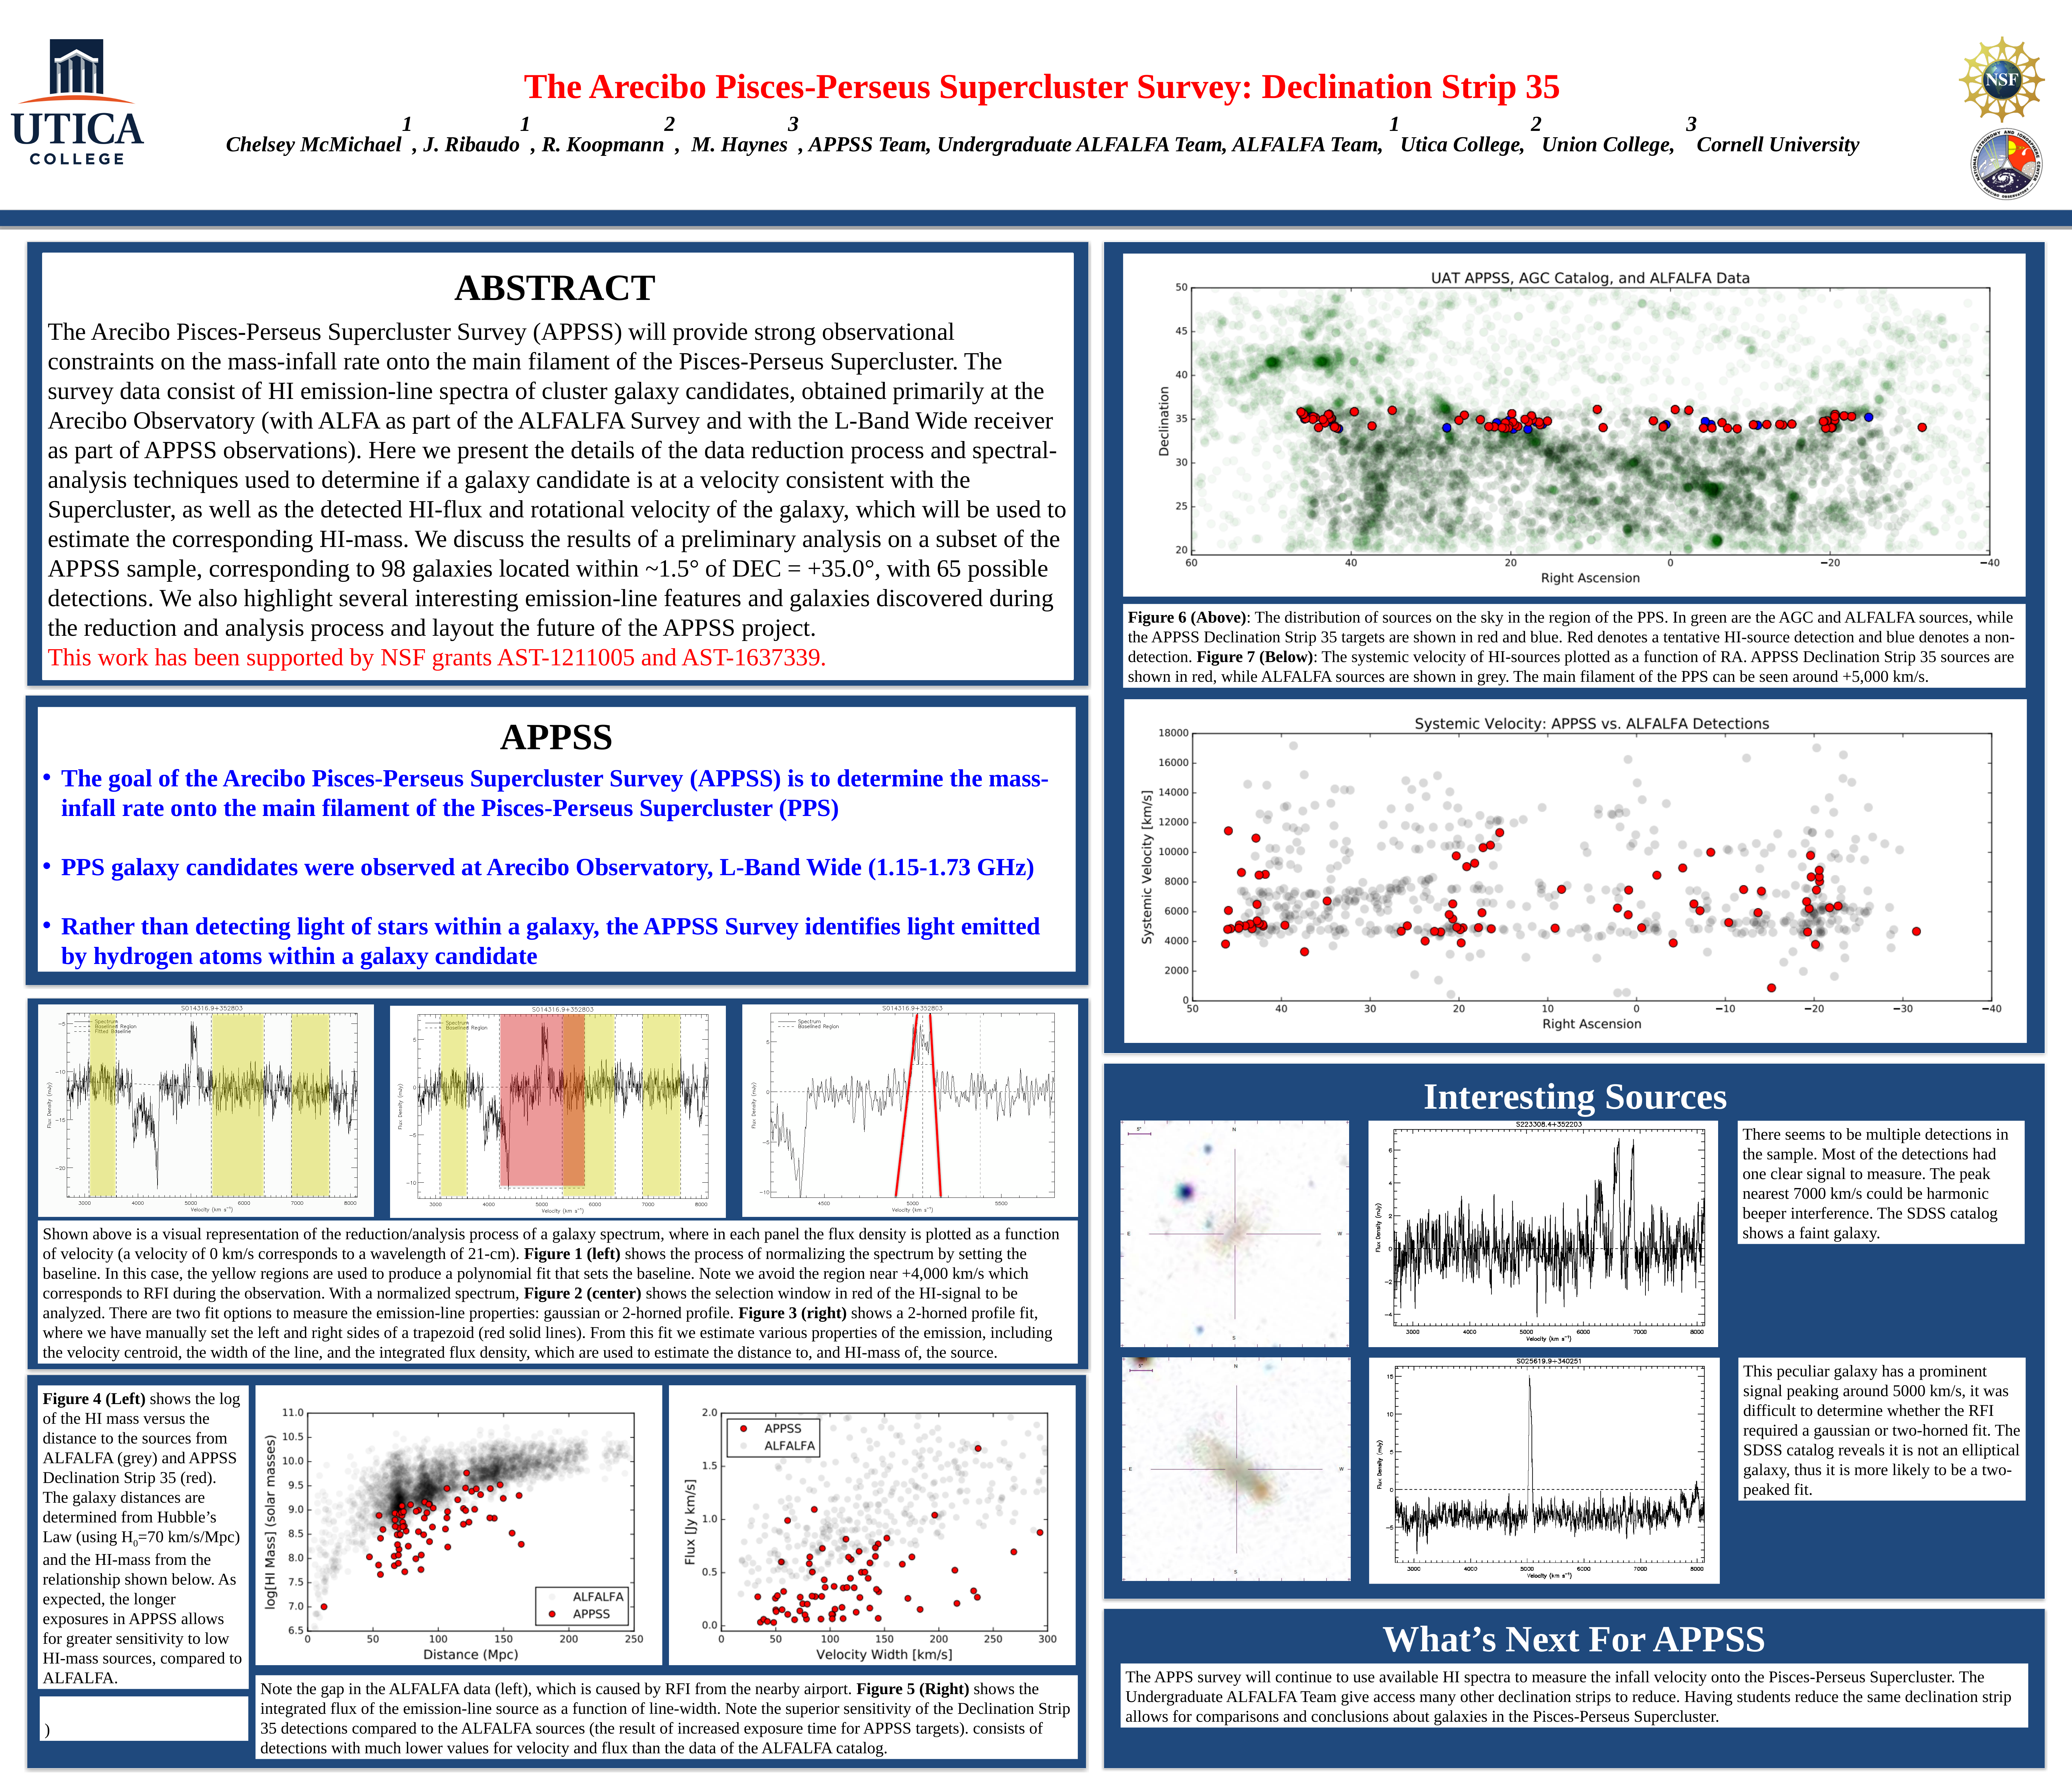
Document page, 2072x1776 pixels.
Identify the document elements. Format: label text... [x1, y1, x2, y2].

text_box Figure 6 (Above): The distribution of sources on the sky in the region of the PPS. In green are the AGC and ALFALFA sources, while the APPSS Declination Strip 35 targets are shown in red and blue. Red denotes a tentative HI-source detection and blue denotes a non-detection. Figure 7 (Below): The systemic velocity of HI-sources plotted as a function of RA. APPSS Declination Strip 35 sources are shown in red, while ALFALFA sources are shown in grey. The main filament of the PPS can be seen around +5,000 km/s. [1123, 604, 2026, 688]
picture [1121, 1121, 1349, 1347]
text_box The APPS survey will continue to use available HI spectra to measure the infall velocity onto the Pisces-Perseus Supercluster. The Undergraduate ALFALFA Team give access many other declination strips to reduce. Having students reduce the same declination strip allows for comparisons and conclusions about galaxies in the Pisces-Perseus Supercluster. [1121, 1663, 2028, 1728]
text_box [930, 1014, 941, 1196]
text_box The Arecibo Pisces-Perseus Supercluster Survey: Declination Strip 35 Chelsey McMichael1, J. Ribaudo1, R. Koopmann2, M. Haynes3, APPSS Team, Undergraduate ALFALFA Team, ALFALFA Team, 1Utica College, 2Union College, 3Cornell University [127, 20, 1959, 199]
text_box [0, 210, 2072, 226]
picture [1122, 1357, 1351, 1581]
text_box Figure 4 (Left) shows the log of the HI mass versus the distance to the sources from ALFALFA (grey) and APPSS Declination Strip 35 (red). The galaxy distances are determined from Hubble’s Law (using H0=70 km/s/Mpc) and the HI-mass from the relationship shown below. As expected, the longer exposures in APPSS allows for greater sensitivity to low HI-mass sources, compared to ALFALFA. [38, 1385, 249, 1689]
text_box Interesting Sources [1279, 1069, 1872, 1163]
text_box The goal of the Arecibo Pisces-Perseus Supercluster Survey (APPSS) is to determine the mass-infall rate onto the main filament of the Pisces-Perseus Supercluster (PPS) PPS galaxy candidates were observed at Arecibo Observatory, L-Band Wide (1.15-1.73 GHz) Rather than detecting light of stars within a galaxy, the APPSS Survey identifies light emitted by hydrogen atoms within a galaxy candidate [38, 707, 1076, 972]
text_box Shown above is a visual representation of the reduction/analysis process of a galaxy spectrum, where in each panel the flux density is plotted as a function of velocity (a velocity of 0 km/s corresponds to a wavelength of 21-cm). Figure 1 (left) shows the process of normalizing the spectrum by setting the baseline. In this case, the yellow regions are used to produce a polynomial fit that sets the baseline. Note we avoid the region near +4,000 km/s which corresponds to RFI during the observation. With a normalized spectrum, Figure 2 (center) shows the selection window in red of the HI-signal to be analyzed. There are two fit options to measure the emission-line properties: gaussian or 2-horned profile. Figure 3 (right) shows a 2-horned profile fit, where we have manually set the left and right sides of a trapezoid (red solid lines). From this fit we estimate various properties of the emission, including the velocity centroid, the width of the line, and the integrated flux density, which are used to estimate the distance to, and HI-mass of, the source. [38, 1221, 1078, 1364]
picture [1369, 1357, 1720, 1584]
picture [1124, 699, 2027, 1043]
text_box [27, 241, 1089, 686]
text_box [27, 998, 1089, 1369]
picture [1968, 126, 2045, 202]
picture [1959, 37, 2045, 123]
picture [1123, 254, 2026, 597]
picture [669, 1385, 1076, 1665]
picture [38, 1004, 374, 1217]
picture [1368, 1121, 1718, 1347]
picture [742, 1004, 1078, 1217]
text_box APPSS [434, 710, 679, 804]
text_box [1103, 1063, 2045, 1599]
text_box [896, 1014, 917, 1196]
text_box What’s Next For APPSS [1277, 1612, 1871, 1663]
text_box [25, 695, 1089, 985]
text_box There seems to be multiple detections in the sample. Most of the detections had one clear signal to measure. The peak nearest 7000 km/s could be harmonic beeper interference. The SDSS catalog shows a faint galaxy. [1738, 1121, 2025, 1244]
text_box [1103, 241, 2045, 1054]
text_box Note the gap in the ALFALFA data (left), which is caused by RFI from the nearby airport. Figure 5 (Right) shows the integrated flux of the emission-line source as a function of line-width. Note the superior sensitivity of the Declination Strip 35 detections compared to the ALFALFA sources (the result of increased exposure time for APPSS targets). consists of detections with much lower values for velocity and flux than the data of the ALFALFA catalog. [255, 1675, 1078, 1759]
text_box The Arecibo Pisces-Perseus Supercluster Survey (APPSS) will provide strong observational constraints on the mass-infall rate onto the main filament of the Pisces-Perseus Supercluster. The survey data consist of HI emission-line spectra of cluster galaxy candidates, obtained primarily at the Arecibo Observatory (with ALFA as part of the ALFALFA Survey and with the L-Band Wide receiver as part of APPSS observations). Here we present the details of the data reduction process and spectral-analysis techniques used to determine if a galaxy candidate is at a velocity consistent with the Supercluster, as well as the detected HI-flux and rotational velocity of the galaxy, which will be used to estimate the corresponding HI-mass. We discuss the results of a preliminary analysis on a subset of the APPSS sample, corresponding to 98 galaxies located within ~1.5° of DEC = +35.0°, with 65 possible detections. We also highlight several interesting emission-line features and galaxies discovered during the reduction and analysis process and layout the future of the APPSS project. This work has been supported by NSF grants AST-1211005 and AST-1637339. [43, 254, 1073, 679]
picture [390, 1006, 726, 1218]
text_box ABSTRACT [432, 260, 678, 355]
picture [11, 37, 144, 165]
text_box This peculiar galaxy has a prominent signal peaking around 5000 km/s, it was difficult to determine whether the RFI required a gaussian or two-horned fit. The SDSS catalog reveals it is not an elliptical galaxy, thus it is more likely to be a two-peaked fit. [1738, 1357, 2026, 1501]
text_box [1103, 1609, 2045, 1769]
text_box [27, 1374, 1087, 1769]
picture [255, 1385, 662, 1665]
